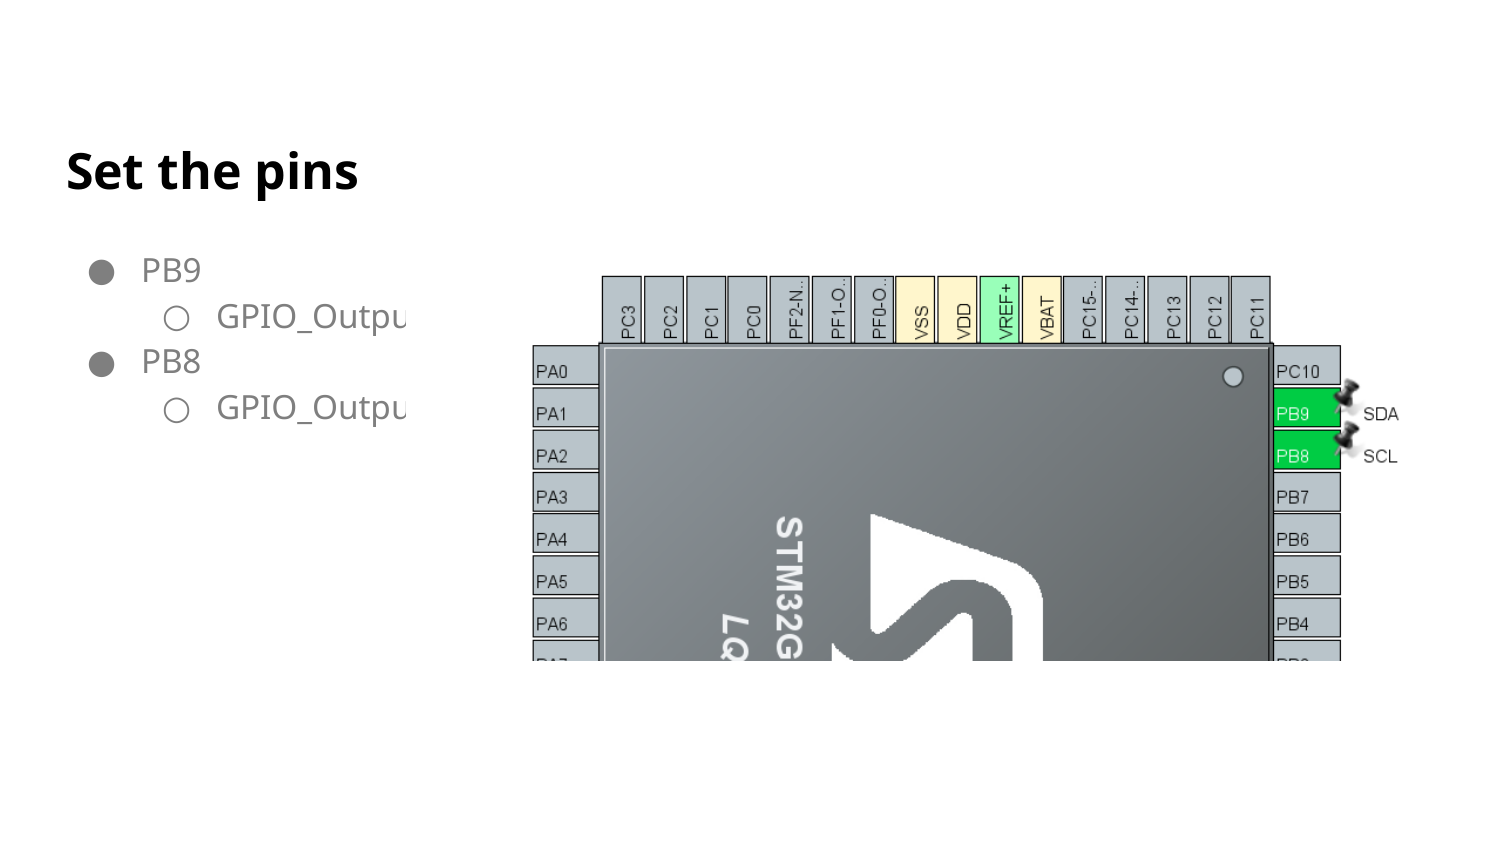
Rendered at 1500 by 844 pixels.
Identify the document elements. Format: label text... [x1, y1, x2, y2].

list PB9 GPIO_Output PB8 GPIO_Output [51, 227, 686, 750]
title Set the pins [51, 91, 673, 216]
picture [406, 182, 1450, 662]
